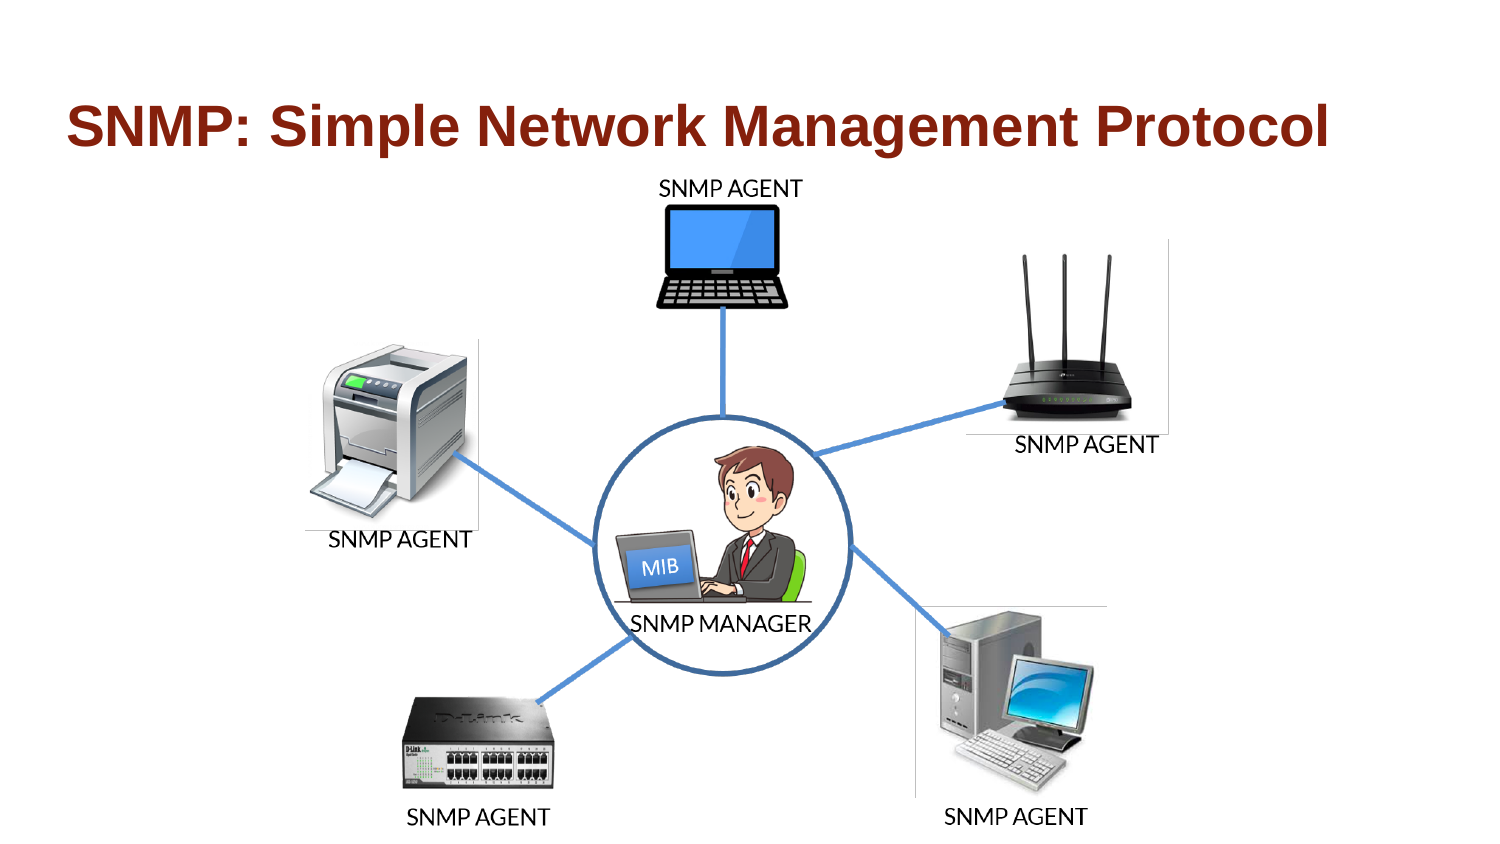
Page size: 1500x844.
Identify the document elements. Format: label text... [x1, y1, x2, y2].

title SNMP: Simple Network Management Protocol [51, 72, 1449, 167]
picture [305, 166, 1173, 844]
